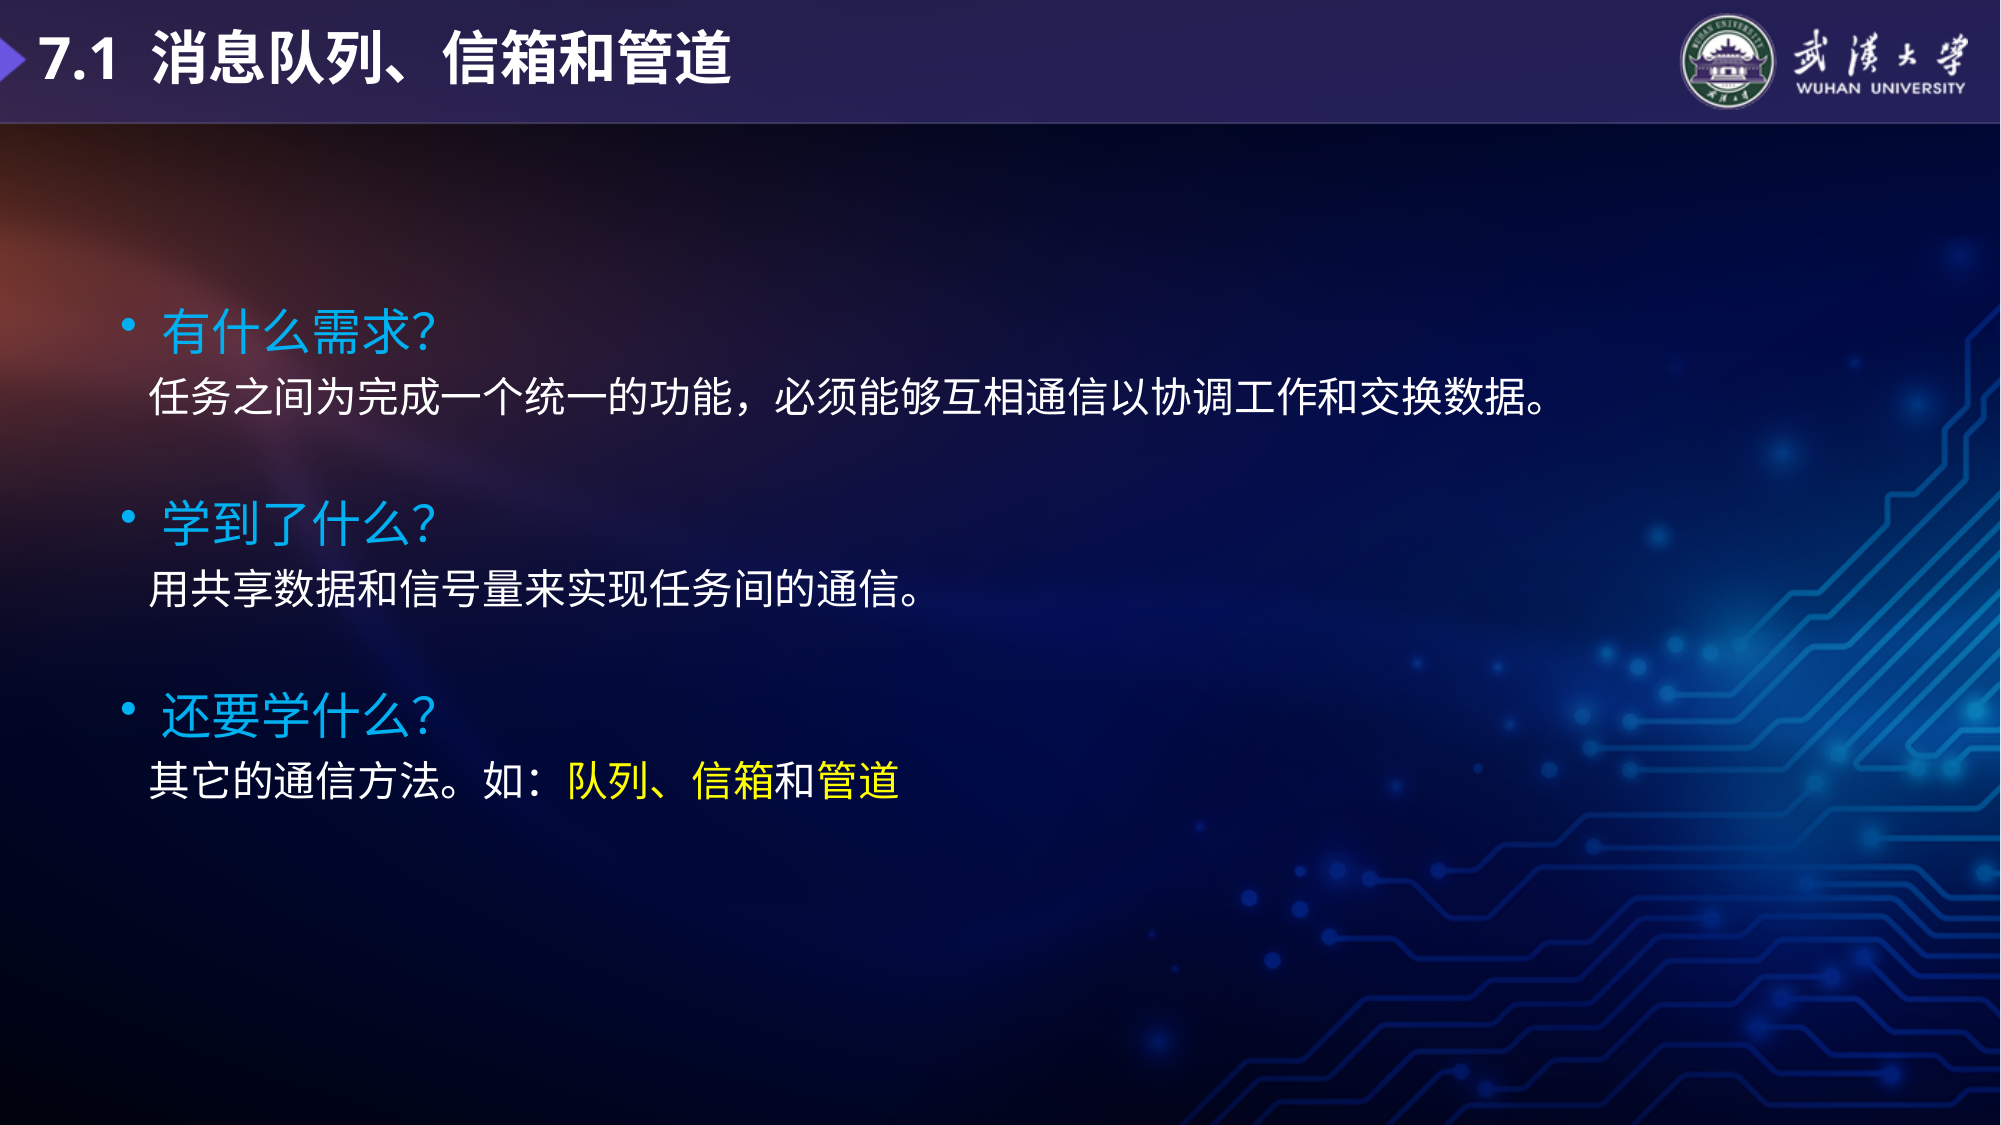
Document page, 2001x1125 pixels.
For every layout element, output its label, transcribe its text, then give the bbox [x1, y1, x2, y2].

title 7.1 消息队列、信箱和管道 [23, 0, 1364, 122]
text_box 有什么需求？ 任务之间为完成一个统一的功能，必须能够互相通信以协调工作和交换数据。 学到了什么？ 用共享数据和信号量来实现任务间的通信。 还要学什么？ 其它的通信方法。如：队列、信箱和管道 [105, 281, 1883, 813]
picture [0, 0, 2001, 1125]
